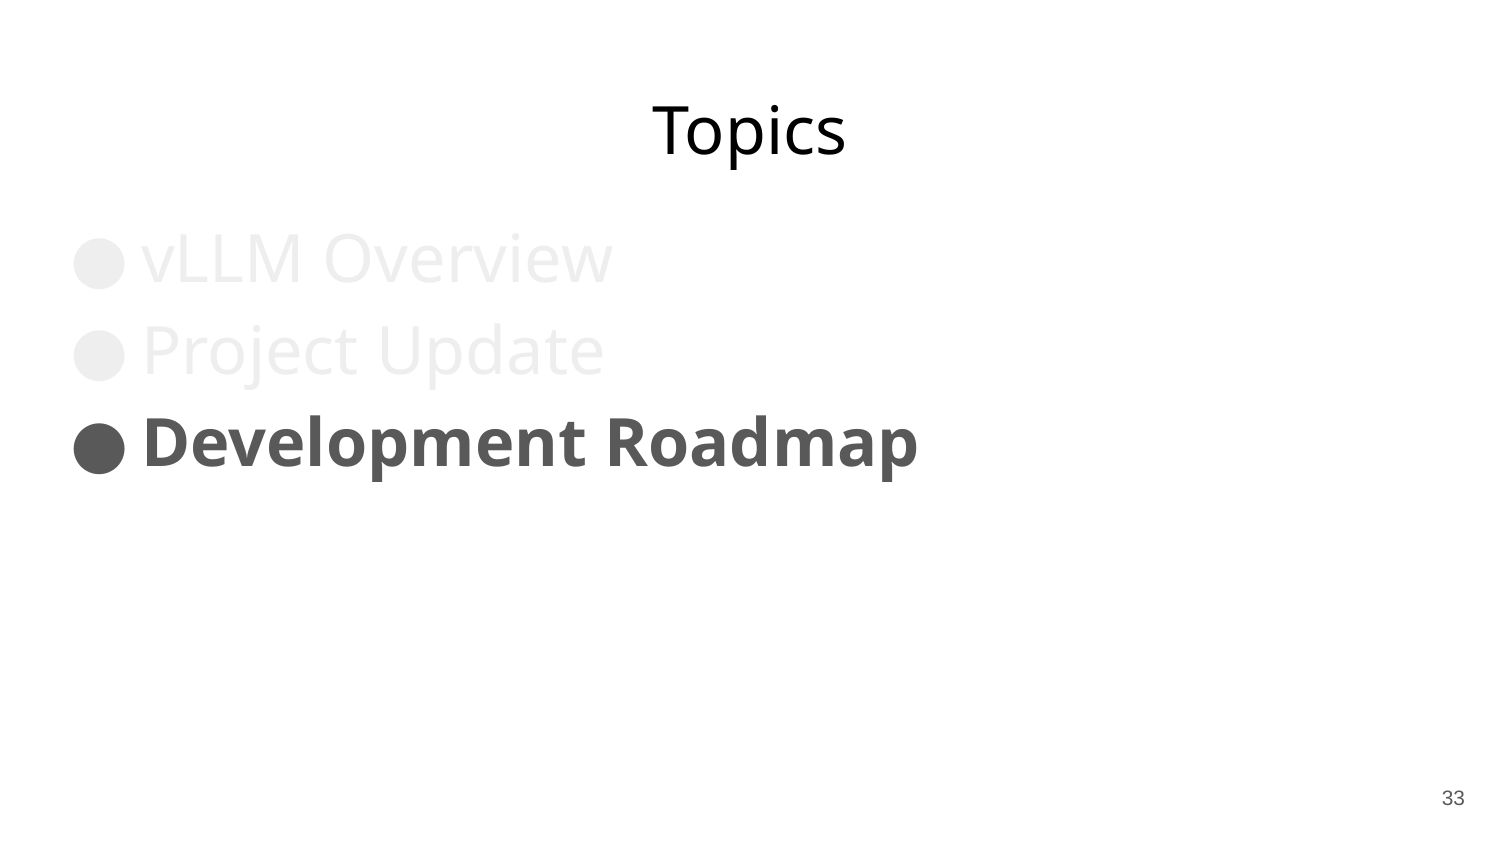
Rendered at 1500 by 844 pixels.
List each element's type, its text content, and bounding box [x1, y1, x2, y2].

title Topics [51, 72, 1449, 167]
list vLLM Overview Project Update Development Roadmap [51, 189, 1449, 750]
slide_number ‹#› [1389, 764, 1480, 830]
